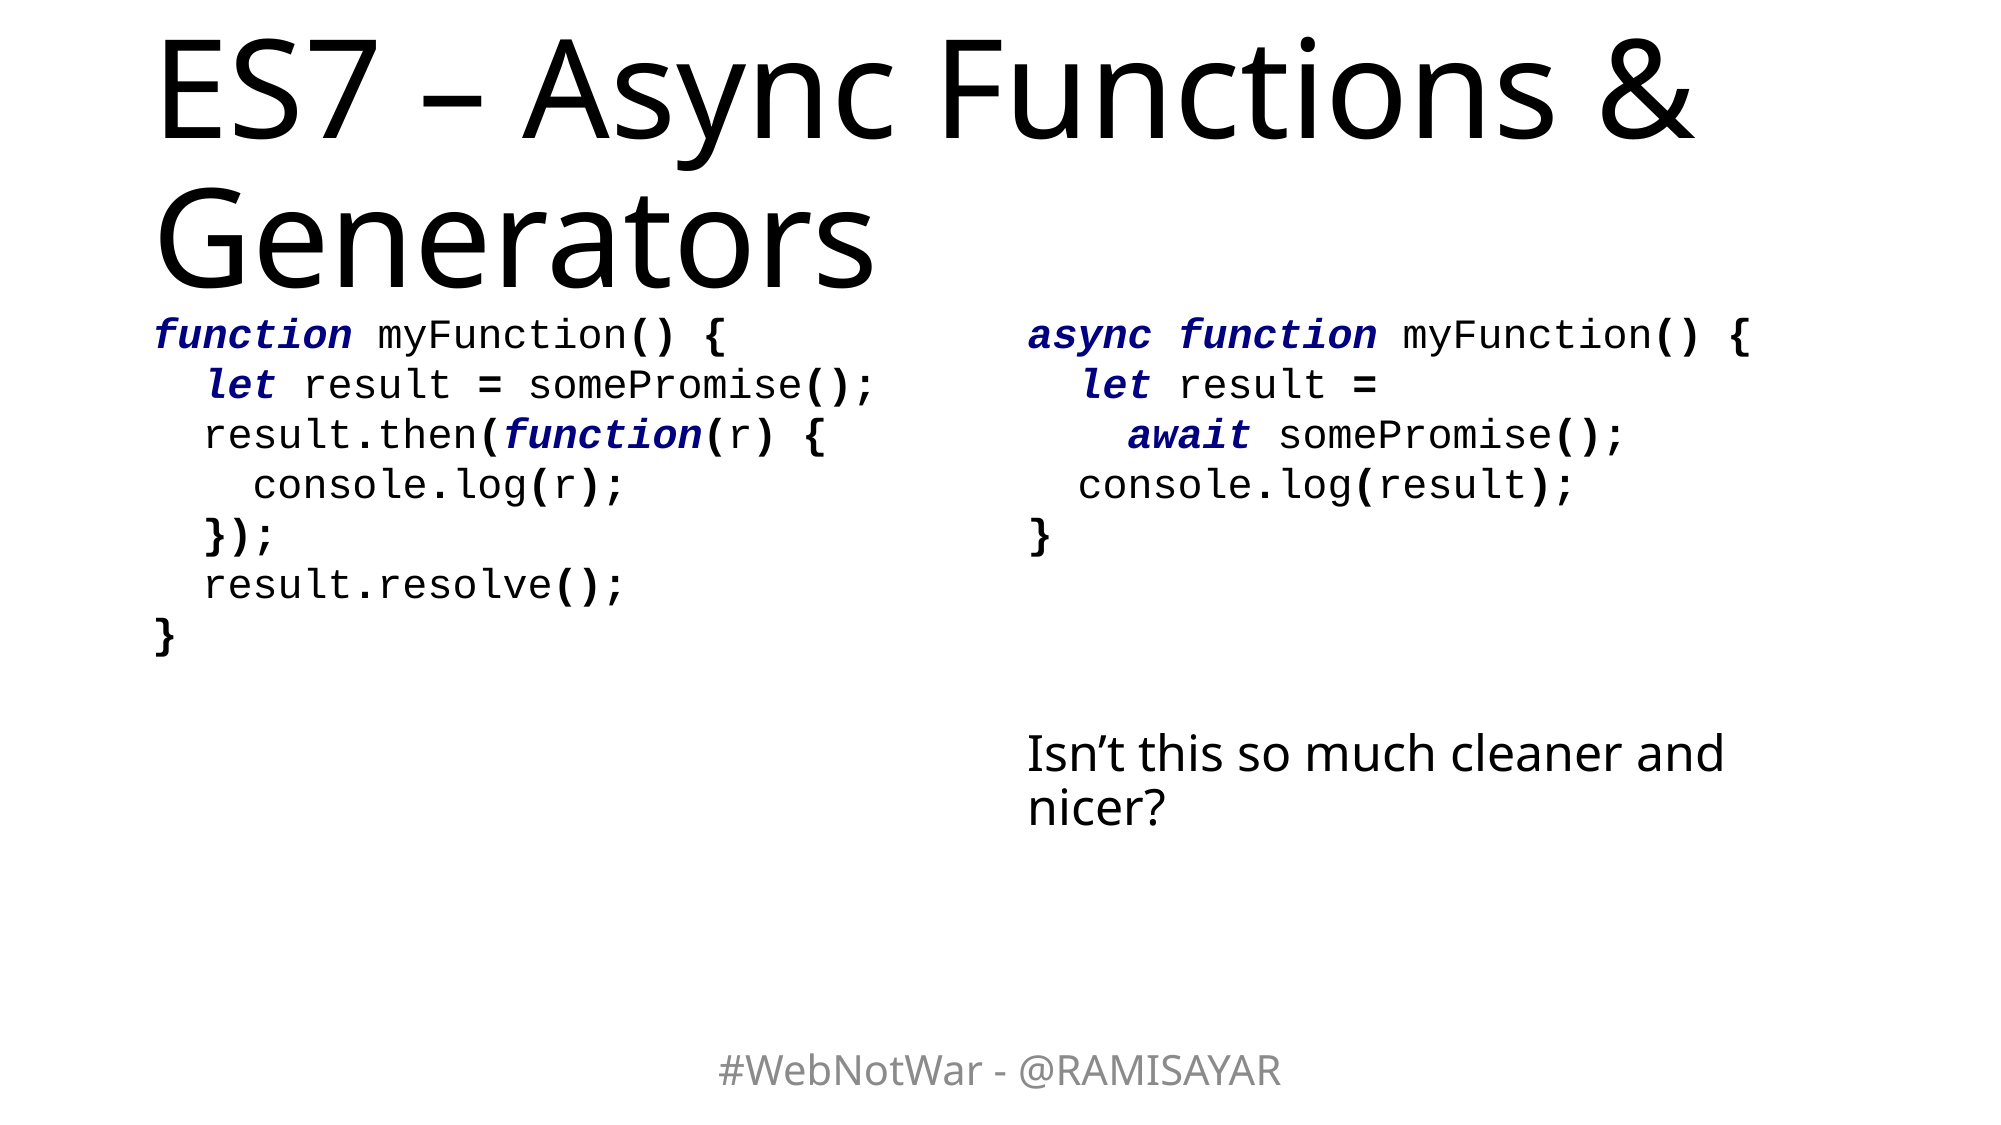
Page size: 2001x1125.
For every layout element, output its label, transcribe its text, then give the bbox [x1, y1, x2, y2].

footer #WebNotWar - @RAMISAYAR [662, 1042, 1338, 1103]
title ES7 – Async Functions & Generators [137, 59, 1863, 278]
list function myFunction() { let result = somePromise(); result.then(function(r) { console.log(r); }); result.resolve(); } [137, 299, 988, 1014]
list async function myFunction() { let result = await somePromise(); console.log(result); } Isn’t this so much cleaner and nicer? [1012, 299, 1863, 1014]
